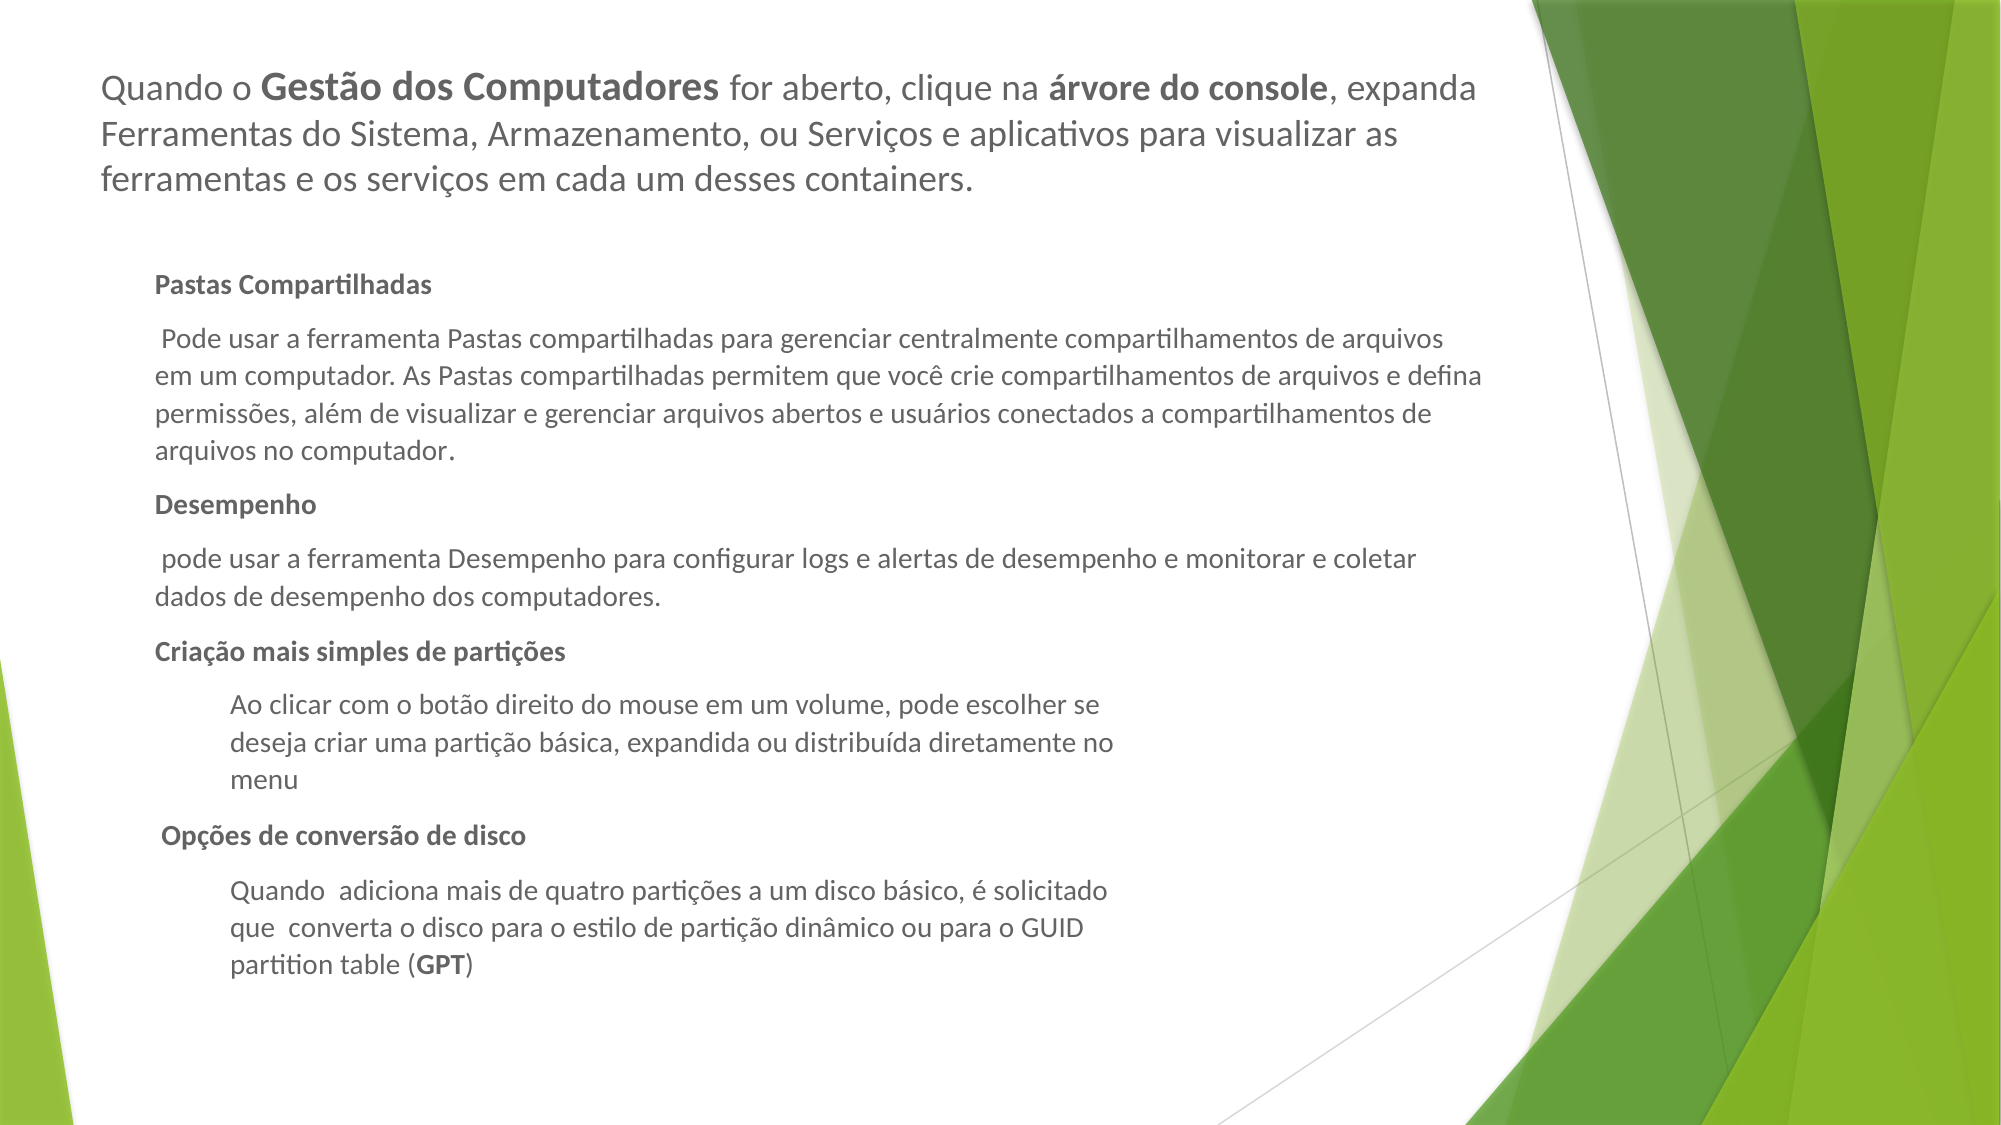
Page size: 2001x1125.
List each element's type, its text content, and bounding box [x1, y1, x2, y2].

text_box Pastas Compartilhadas Pode usar a ferramenta Pastas compartilhadas para gerenciar centralmente compartilhamentos de arquivos em um computador. As Pastas compartilhadas permitem que você crie compartilhamentos de arquivos e defina permissões, além de visualizar e gerenciar arquivos abertos e usuários conectados a compartilhamentos de arquivos no computador. Desempenho pode usar a ferramenta Desempenho para configurar logs e alertas de desempenho e monitorar e coletar dados de desempenho dos computadores. [140, 255, 1499, 620]
text_box Quando o Gestão dos Computadores for aberto, clique na árvore do console, expanda Ferramentas do Sistema, Armazenamento, ou Serviços e aplicativos para visualizar as ferramentas e os serviços em cada um desses containers. [85, 51, 1520, 207]
text_box Opções de conversão de disco Quando adiciona mais de quatro partições a um disco básico, é solicitado que converta o disco para o estilo de partição dinâmico ou para o GUID partition table (GPT) [140, 806, 1141, 988]
text_box Criação mais simples de partições Ao clicar com o botão direito do mouse em um volume, pode escolher se deseja criar uma partição básica, expandida ou distribuída diretamente no menu [140, 622, 1141, 803]
